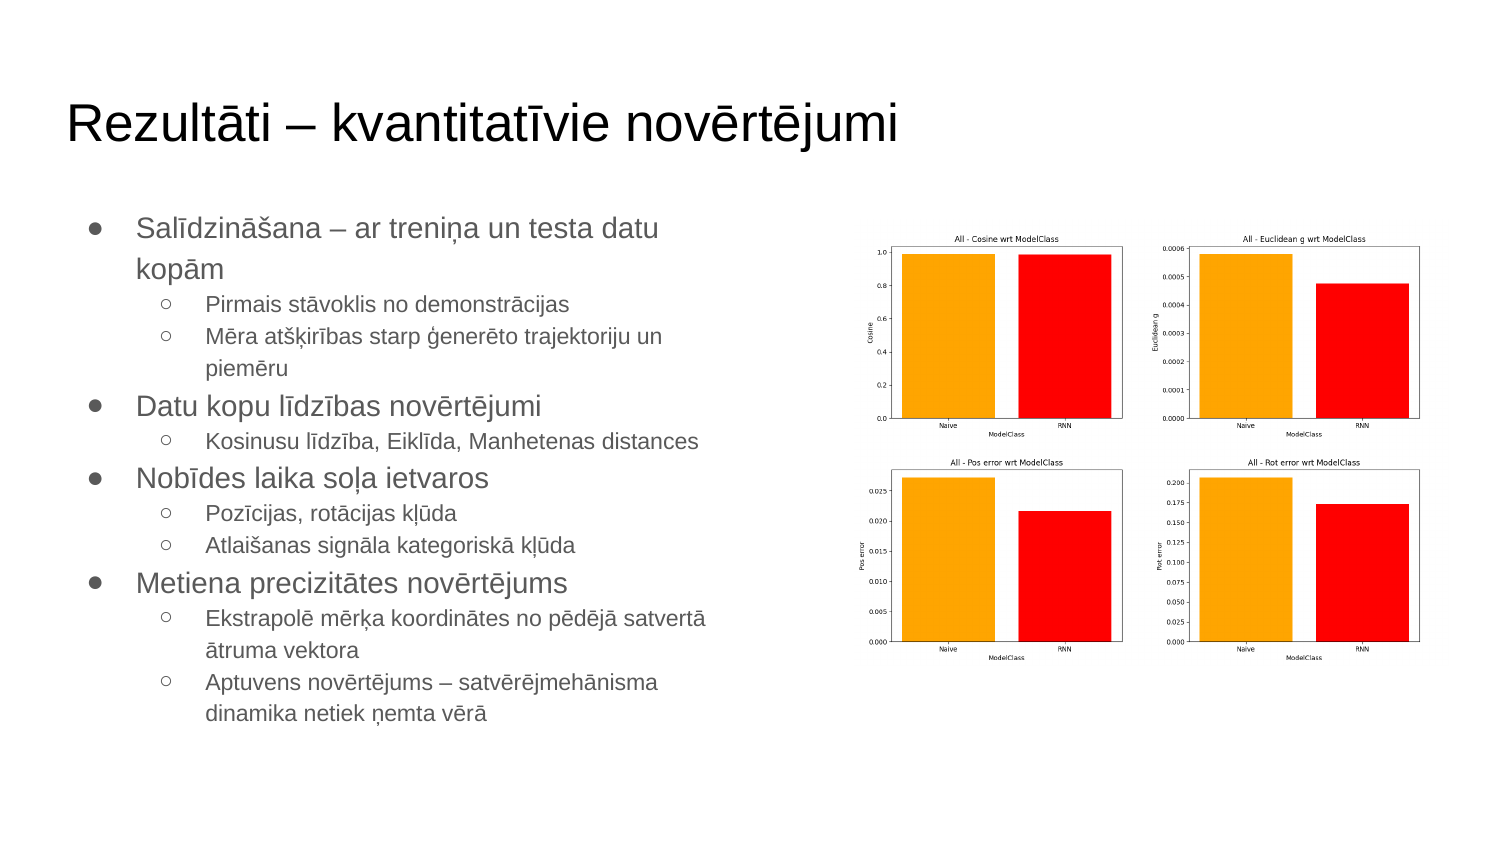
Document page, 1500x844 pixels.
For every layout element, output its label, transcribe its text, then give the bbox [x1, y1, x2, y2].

picture [854, 219, 1450, 666]
list Salīdzināšana – ar treniņa un testa datu kopām Pirmais stāvoklis no demonstrācijas Mēra atšķirības starp ģenerēto trajektoriju un piemēru Datu kopu līdzības novērtējumi Kosinusu līdzība, Eiklīda, Manhetenas distances Nobīdes laika soļa ietvaros Pozīcijas, rotācijas kļūda Atlaišanas signāla kategoriskā kļūda Metiena precizitātes novērtējums Ekstrapolē mērķa koordinātes no pēdējā satvertā ātruma vektora Aptuvens novērtējums – satvērējmehānisma dinamika netiek ņemta vērā [51, 189, 750, 750]
title Rezultāti – kvantitatīvie novērtējumi [51, 72, 1449, 167]
